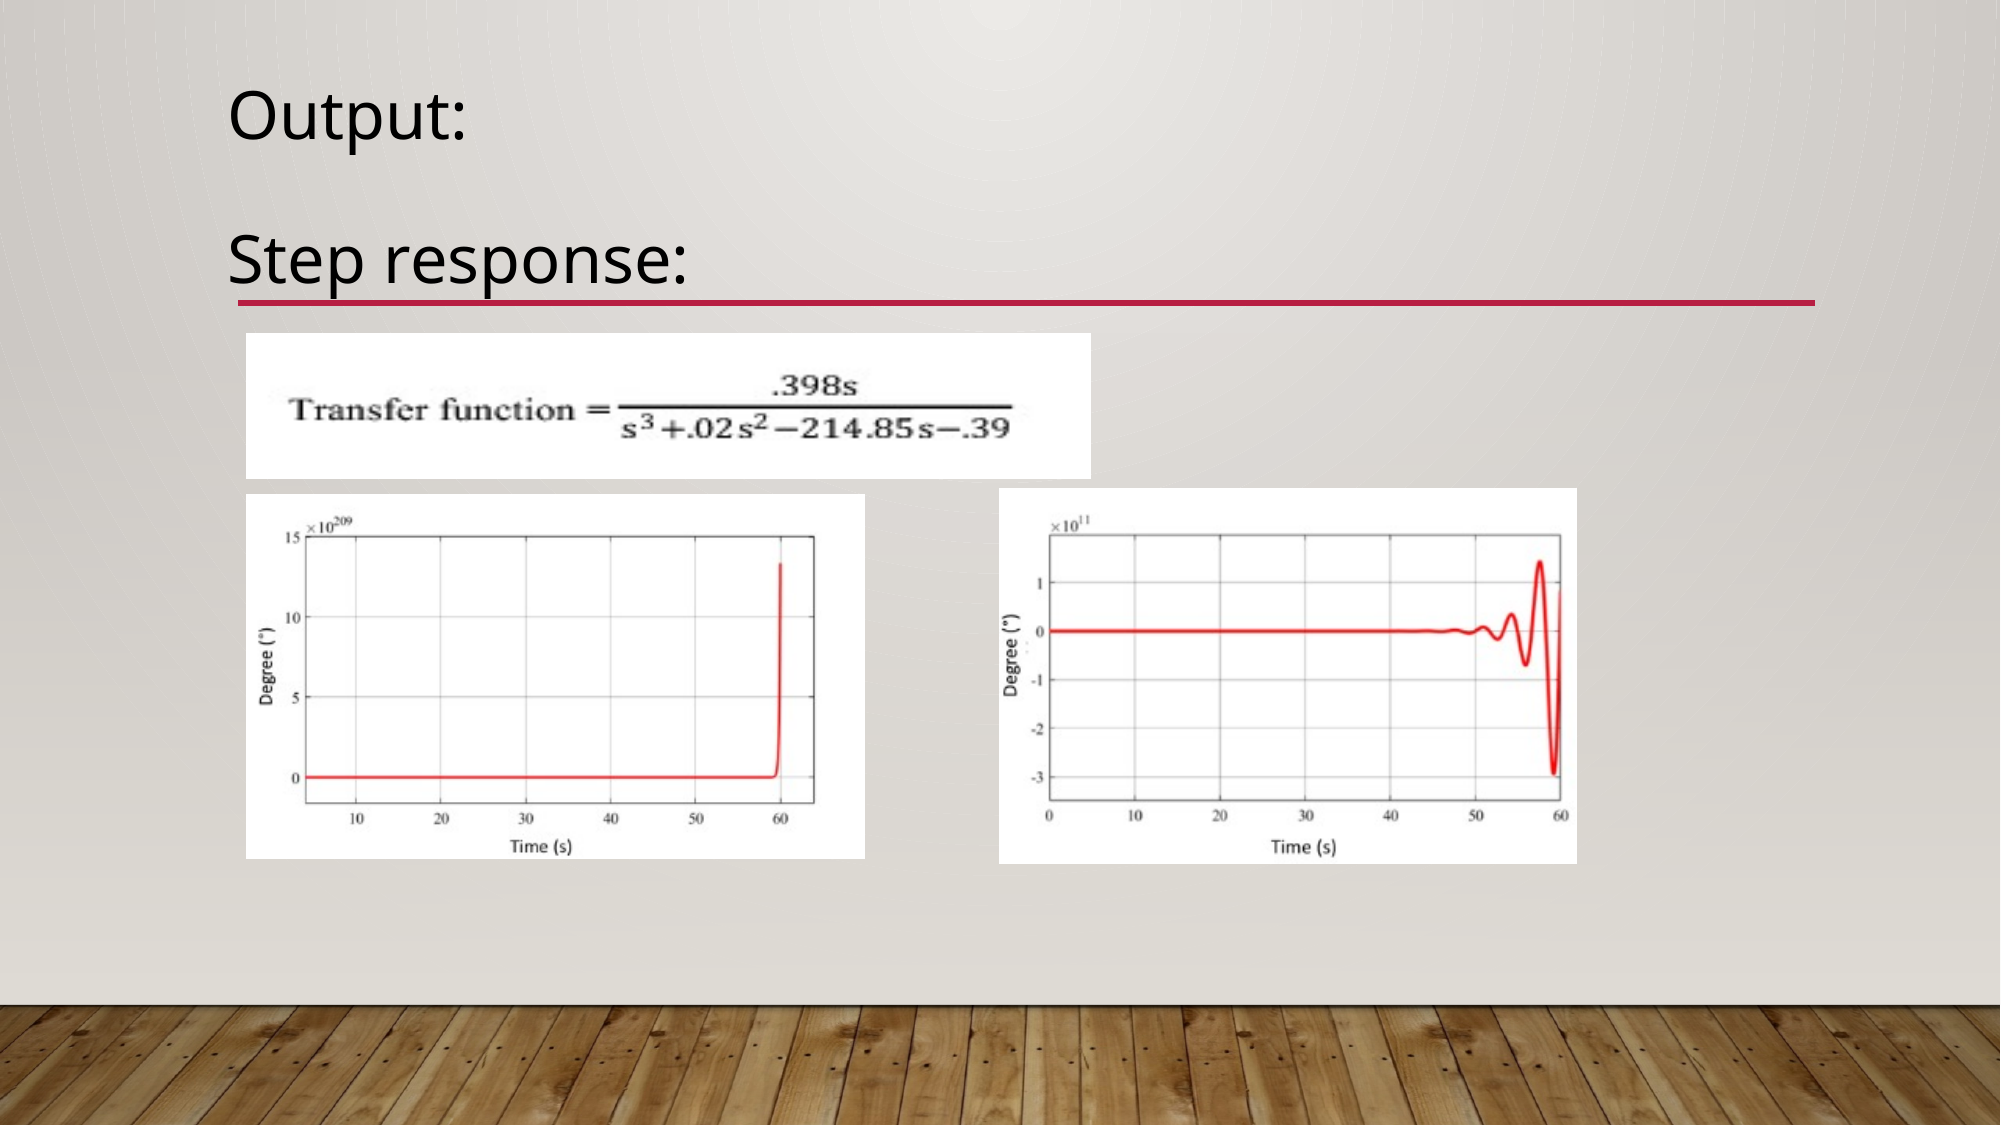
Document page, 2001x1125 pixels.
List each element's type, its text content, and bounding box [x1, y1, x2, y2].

picture [999, 488, 1577, 865]
picture [245, 494, 866, 859]
title Output: Step response: [212, 74, 1788, 247]
picture [0, 1005, 2000, 1125]
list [245, 333, 1091, 480]
